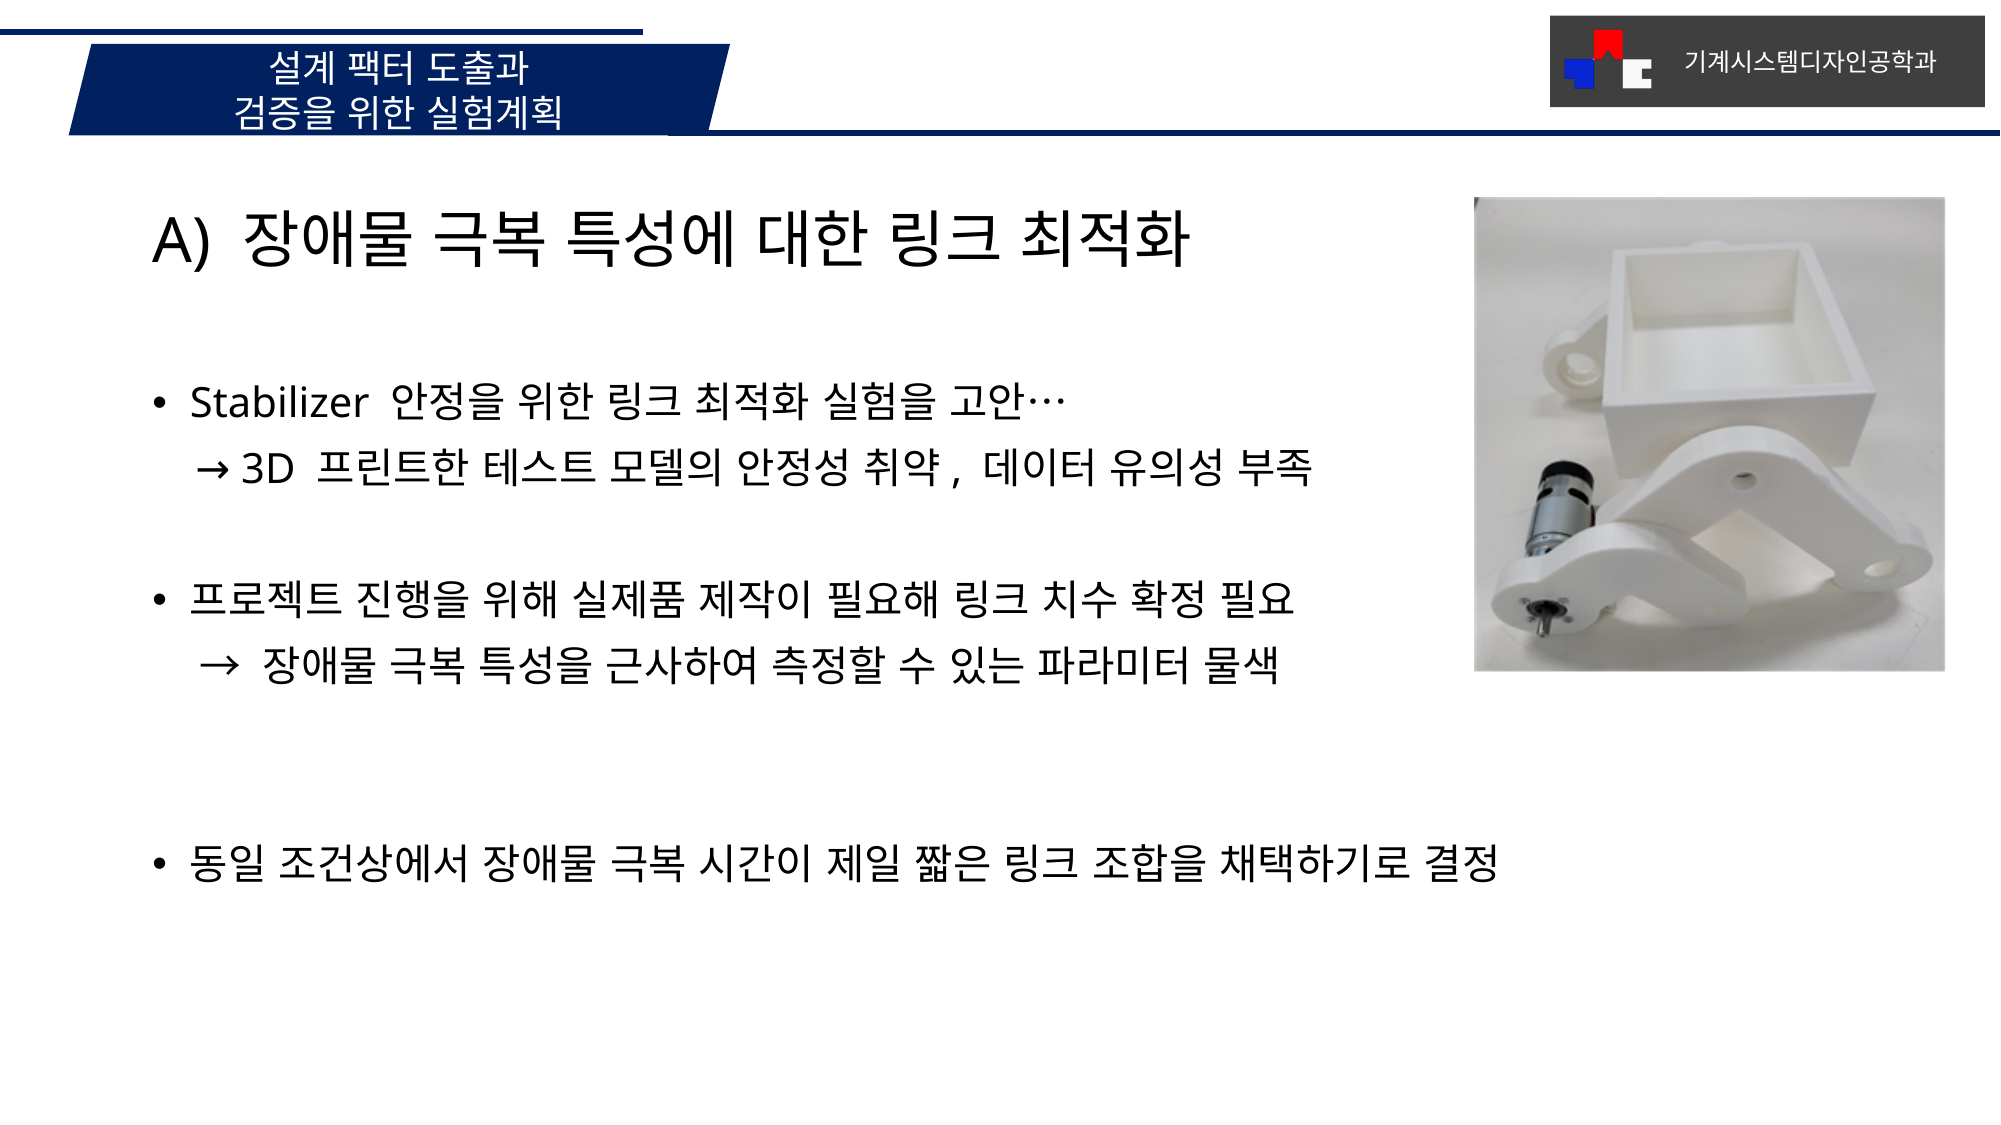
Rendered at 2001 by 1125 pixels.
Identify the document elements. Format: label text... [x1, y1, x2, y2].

text_box 설계 팩터 도출과 검증을 위한 실험계획 [68, 43, 731, 136]
text_box A) 장애물 극복 특성에 대한 링크 최적화 [137, 148, 1697, 284]
picture [1474, 197, 1950, 678]
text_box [1549, 15, 2000, 110]
list Stabilizer 안정을 위한 링크 최적화 실험을 고안… → 3D 프린트한 테스트 모델의 안정성 취약, 데이터 유의성 부족 프로젝트 진행을 위해 실제품 제작이 필요해 링크 치수 확정 필요 → 장애물 극복 특성을 근사하여 측정할 수 있는 파라미터 물색 동일 조건상에서 장애물 극복 시간이 제일 짧은 링크 조합을 채택하기로 결정 [137, 374, 1863, 1014]
